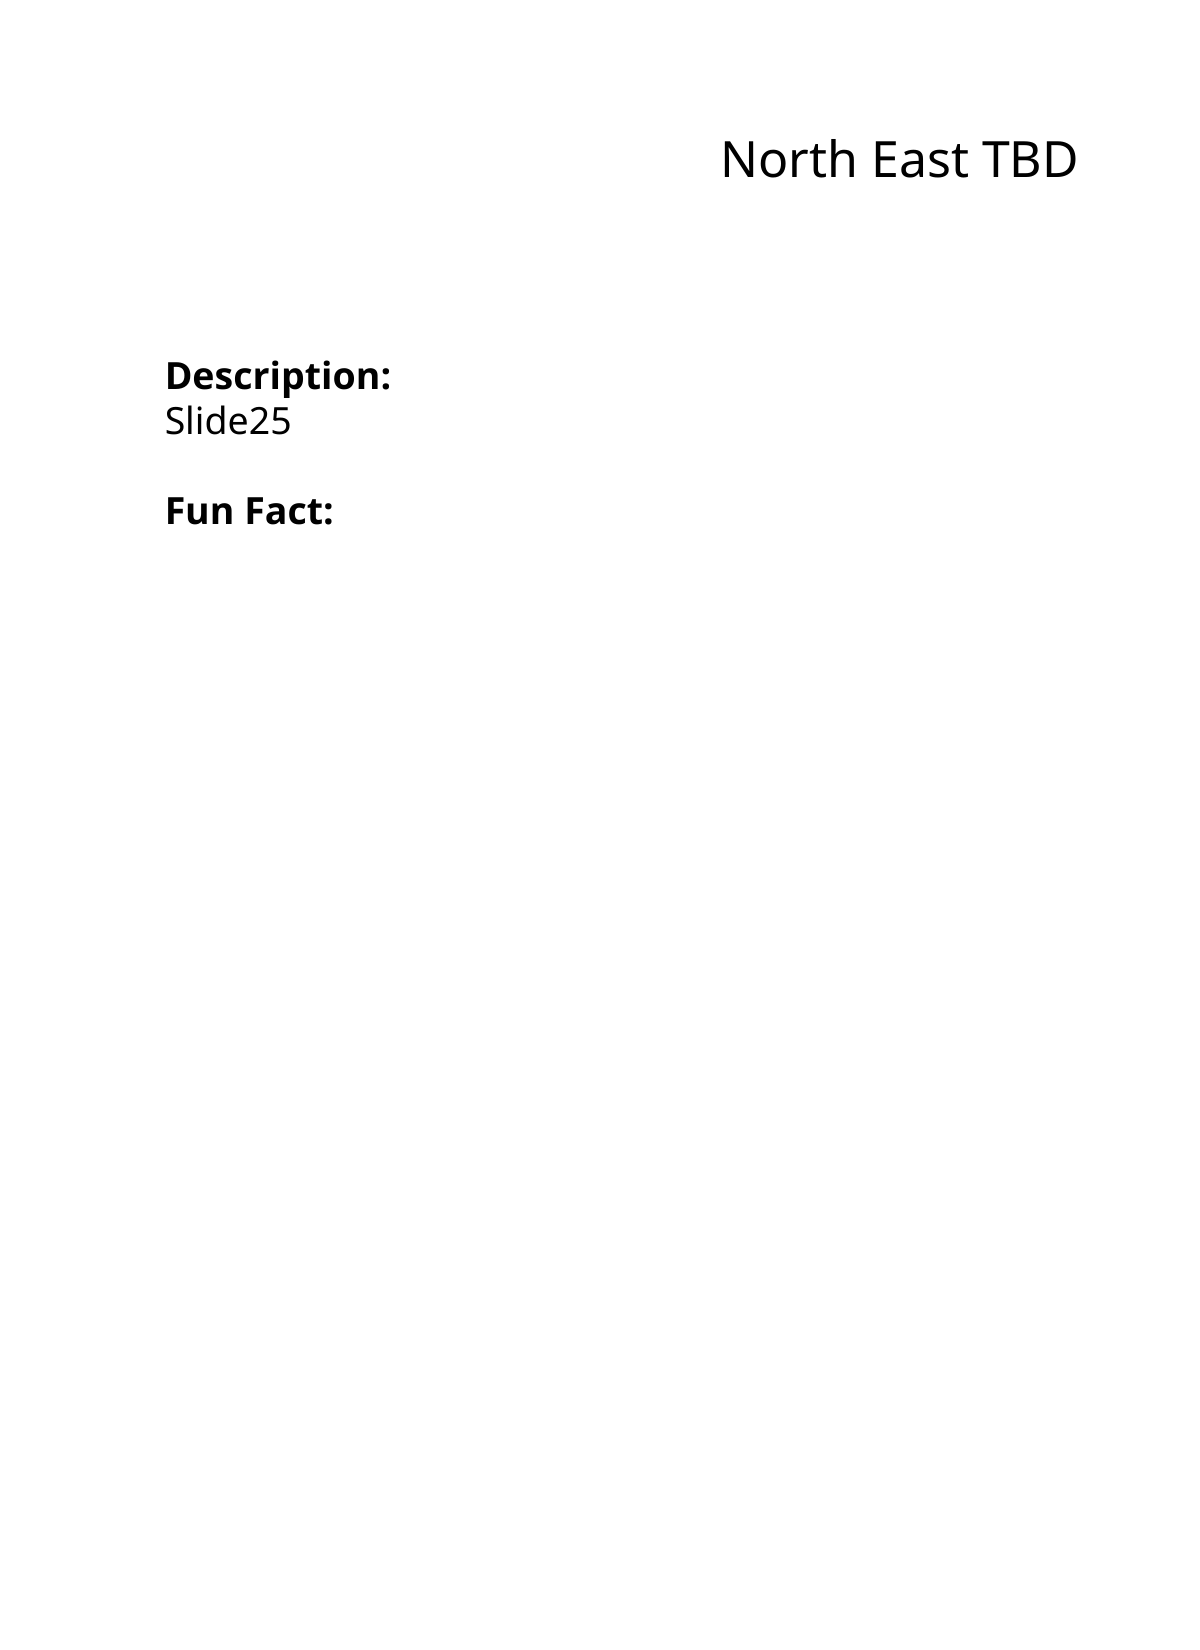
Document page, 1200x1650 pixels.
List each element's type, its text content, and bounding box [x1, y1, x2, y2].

text_box Description: Slide25 Fun Fact: [149, 299, 1050, 585]
text_box North East TBD [705, 74, 1095, 195]
